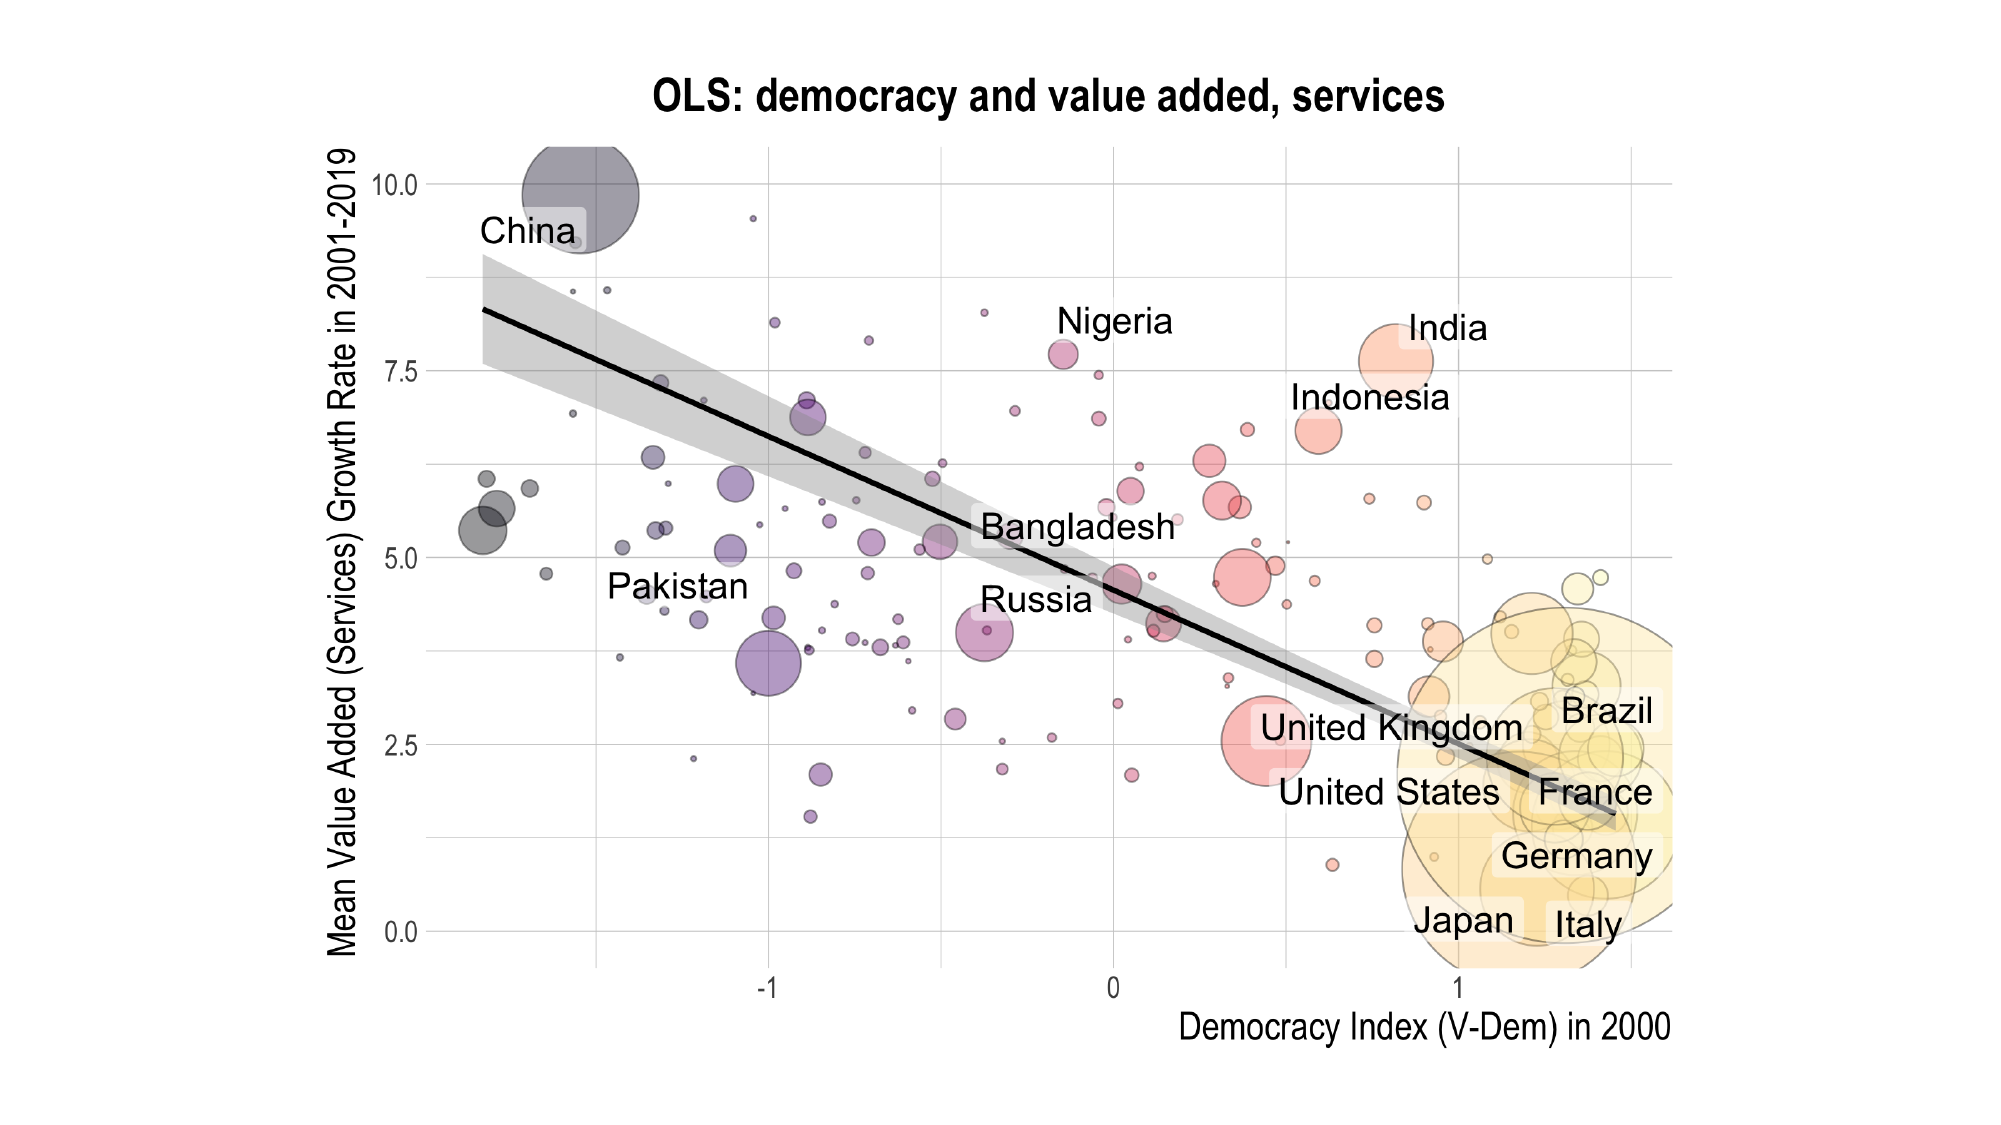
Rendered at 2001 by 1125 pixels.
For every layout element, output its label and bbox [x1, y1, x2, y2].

picture [249, 0, 1750, 1125]
